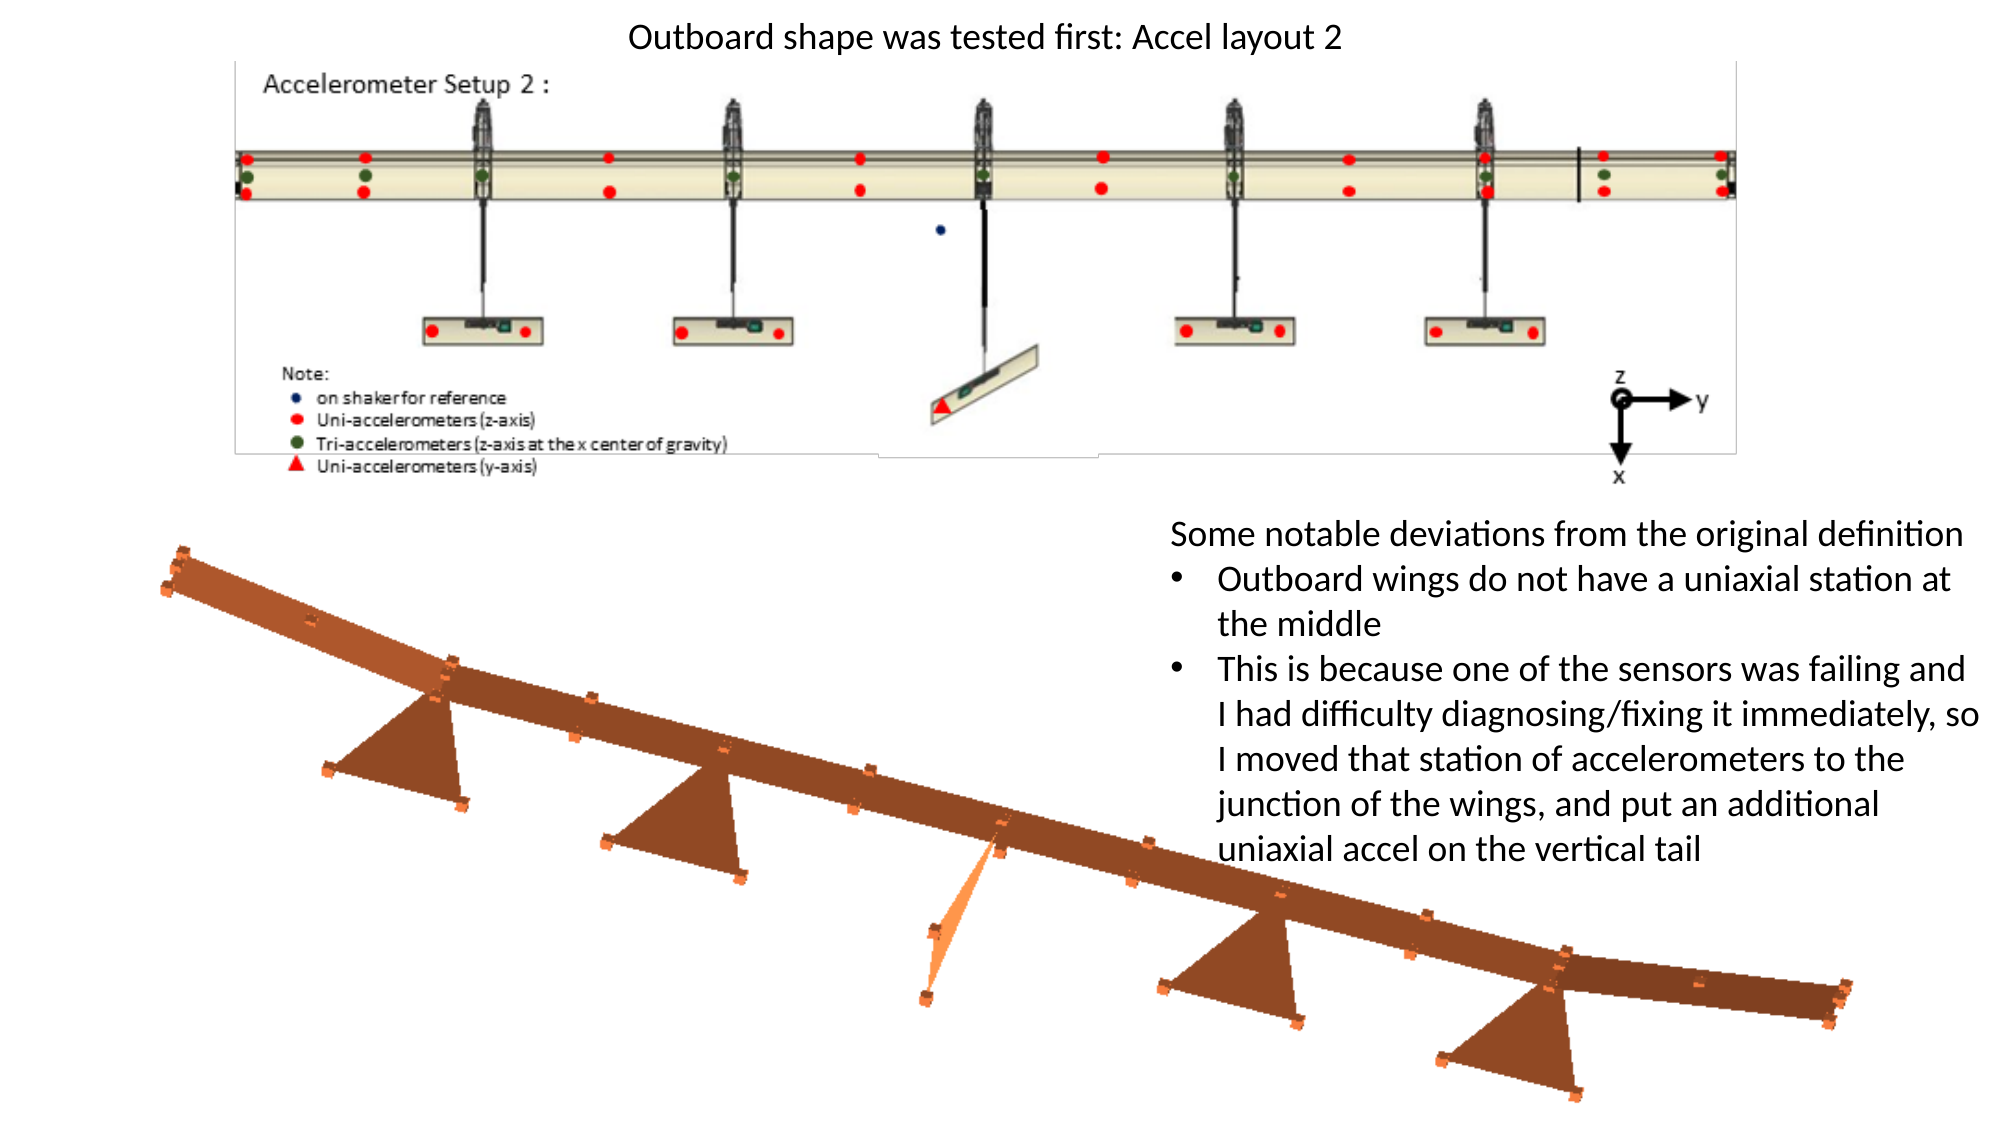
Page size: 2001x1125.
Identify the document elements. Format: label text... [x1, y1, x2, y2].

picture [230, 61, 1770, 488]
picture [142, 501, 1858, 1125]
text_box Some notable deviations from the original definition Outboard wings do not have a uniaxial station at the middle This is because one of the sensors was failing and I had difficulty diagnosing/fixing it immediately, so I moved that station of accelerometers to the junction of the wings, and put an additional uniaxial accel on the vertical tail [1858, 501, 2000, 877]
text_box Outboard shape was tested first: Accel layout 2 [613, 4, 1387, 61]
